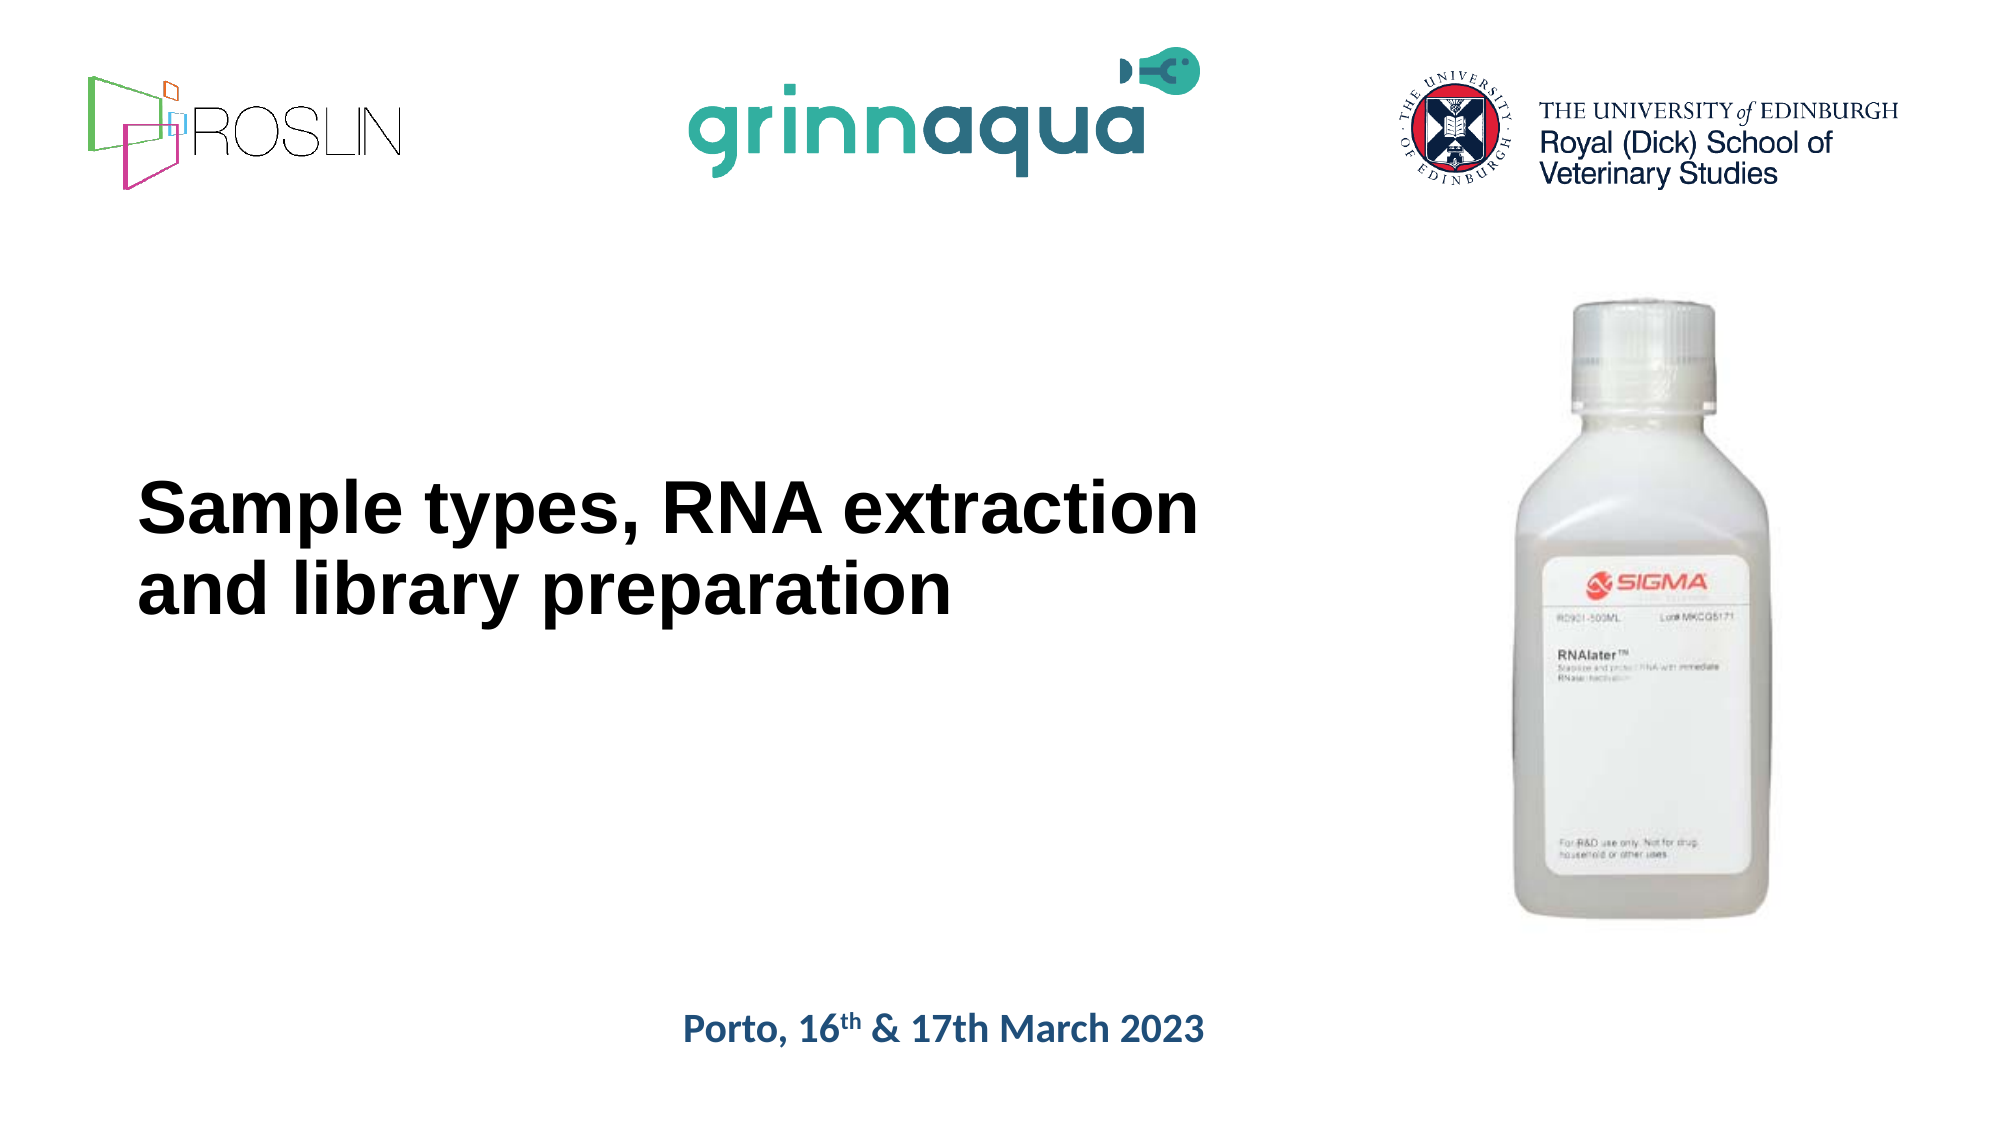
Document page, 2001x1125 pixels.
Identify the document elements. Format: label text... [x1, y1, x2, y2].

text_box Porto, 16th & 17th March 2023 [668, 993, 1221, 1059]
picture [650, 23, 1238, 202]
picture [88, 76, 400, 190]
picture [1386, 201, 1883, 1017]
picture [1399, 71, 1898, 190]
text_box Sample types, RNA extraction and library preparation [122, 320, 1298, 780]
